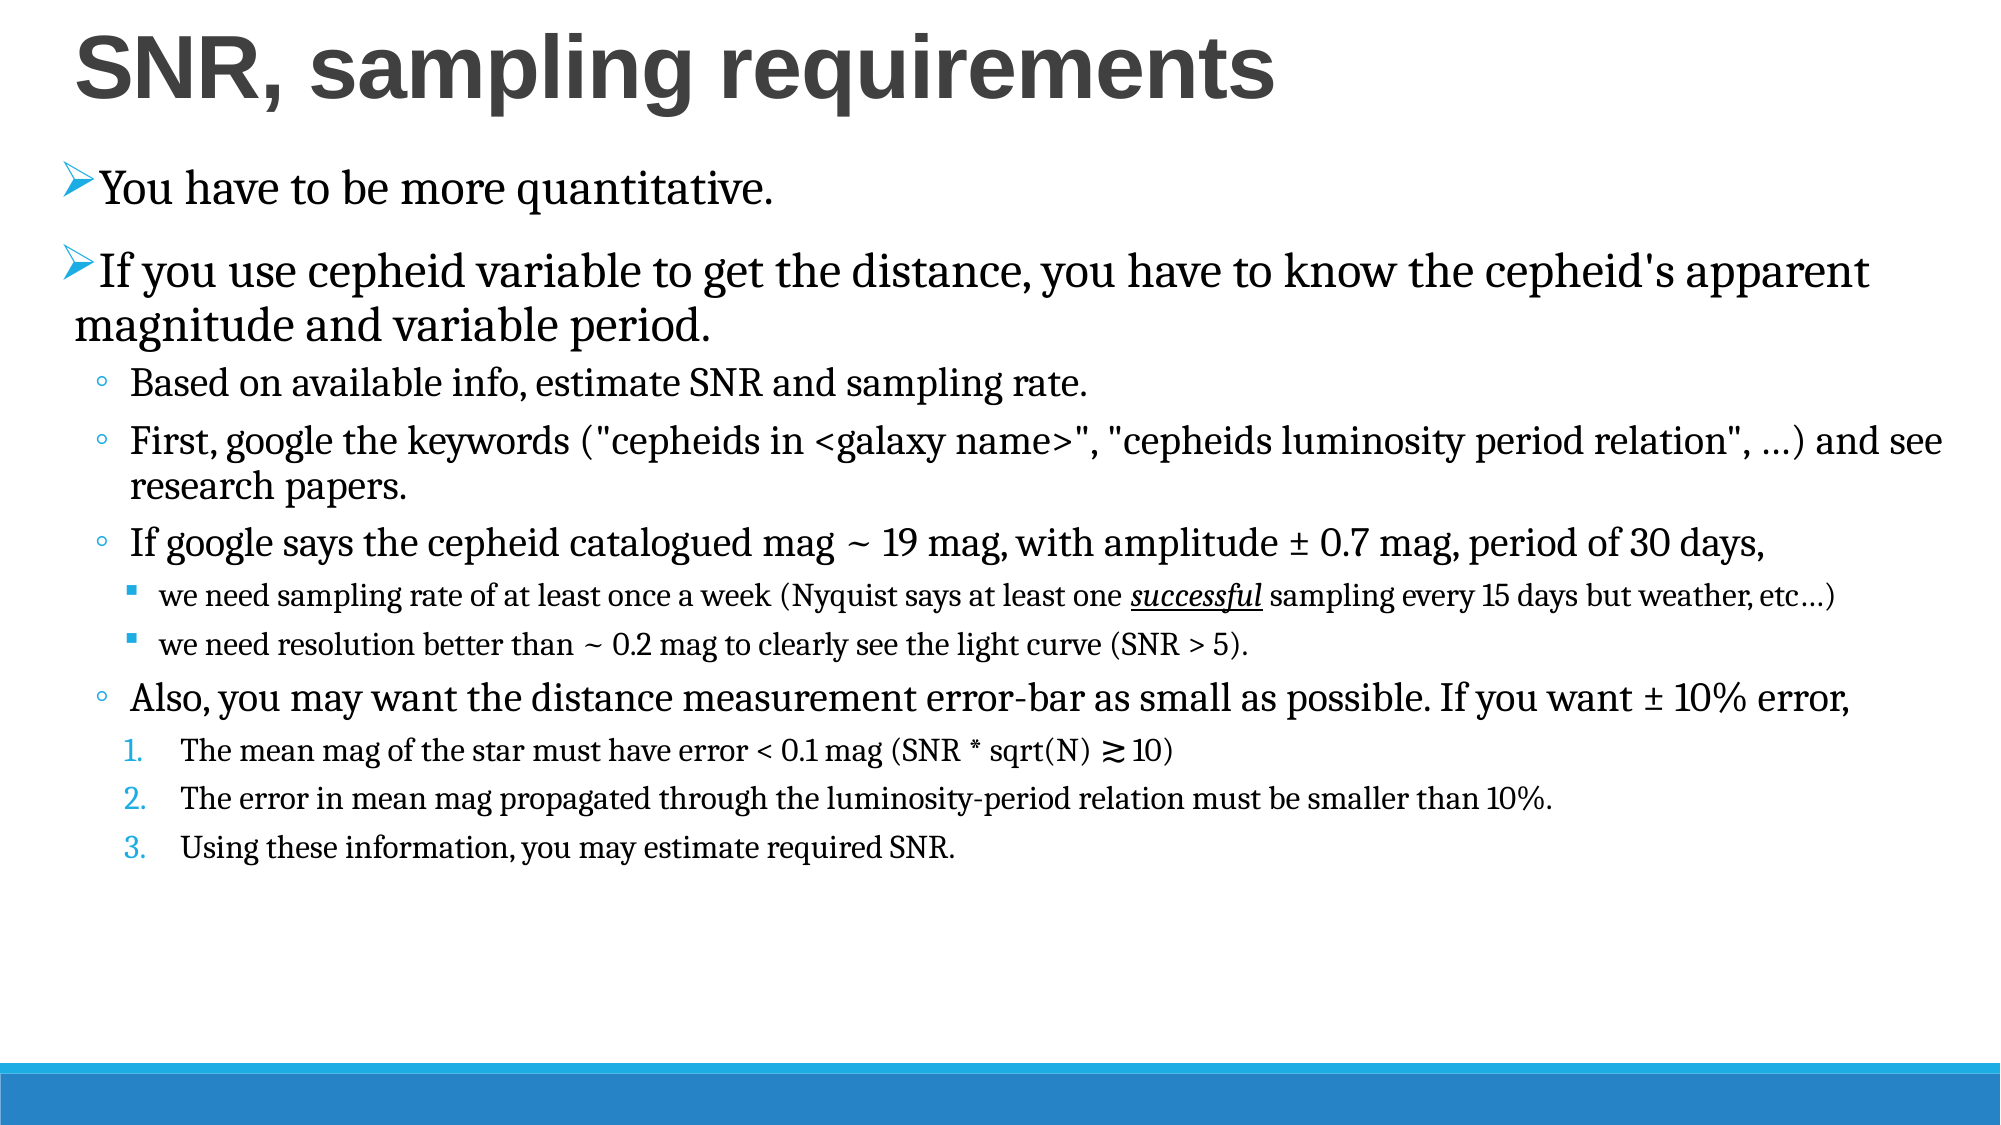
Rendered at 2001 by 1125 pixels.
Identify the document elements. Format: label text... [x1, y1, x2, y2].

list You have to be more quantitative. If you use cepheid variable to get the distance, you have to know the cepheid's apparent magnitude and variable period. Based on available info, estimate SNR and sampling rate. First, google the keywords ("cepheids in <galaxy name>", "cepheids luminosity period relation", …) and see research papers. If google says the cepheid catalogued mag ~ 19 mag, with amplitude ± 0.7 mag, period of 30 days, we need sampling rate of at least once a week (Nyquist says at least one successful sampling every 15 days but weather, etc…) we need resolution better than ~ 0.2 mag to clearly see the light curve (SNR > 5). Also, you may want the distance measurement error-bar as small as possible. If you want ± 10% error, The mean mag of the star must have error < 0.1 mag (SNR * sqrt(N) ≳ 10) The error in mean mag propagated through the luminosity-period relation must be smaller than 10%. Using these information, you may estimate required SNR. [59, 153, 1945, 1015]
title SNR, sampling requirements [59, 17, 1945, 125]
